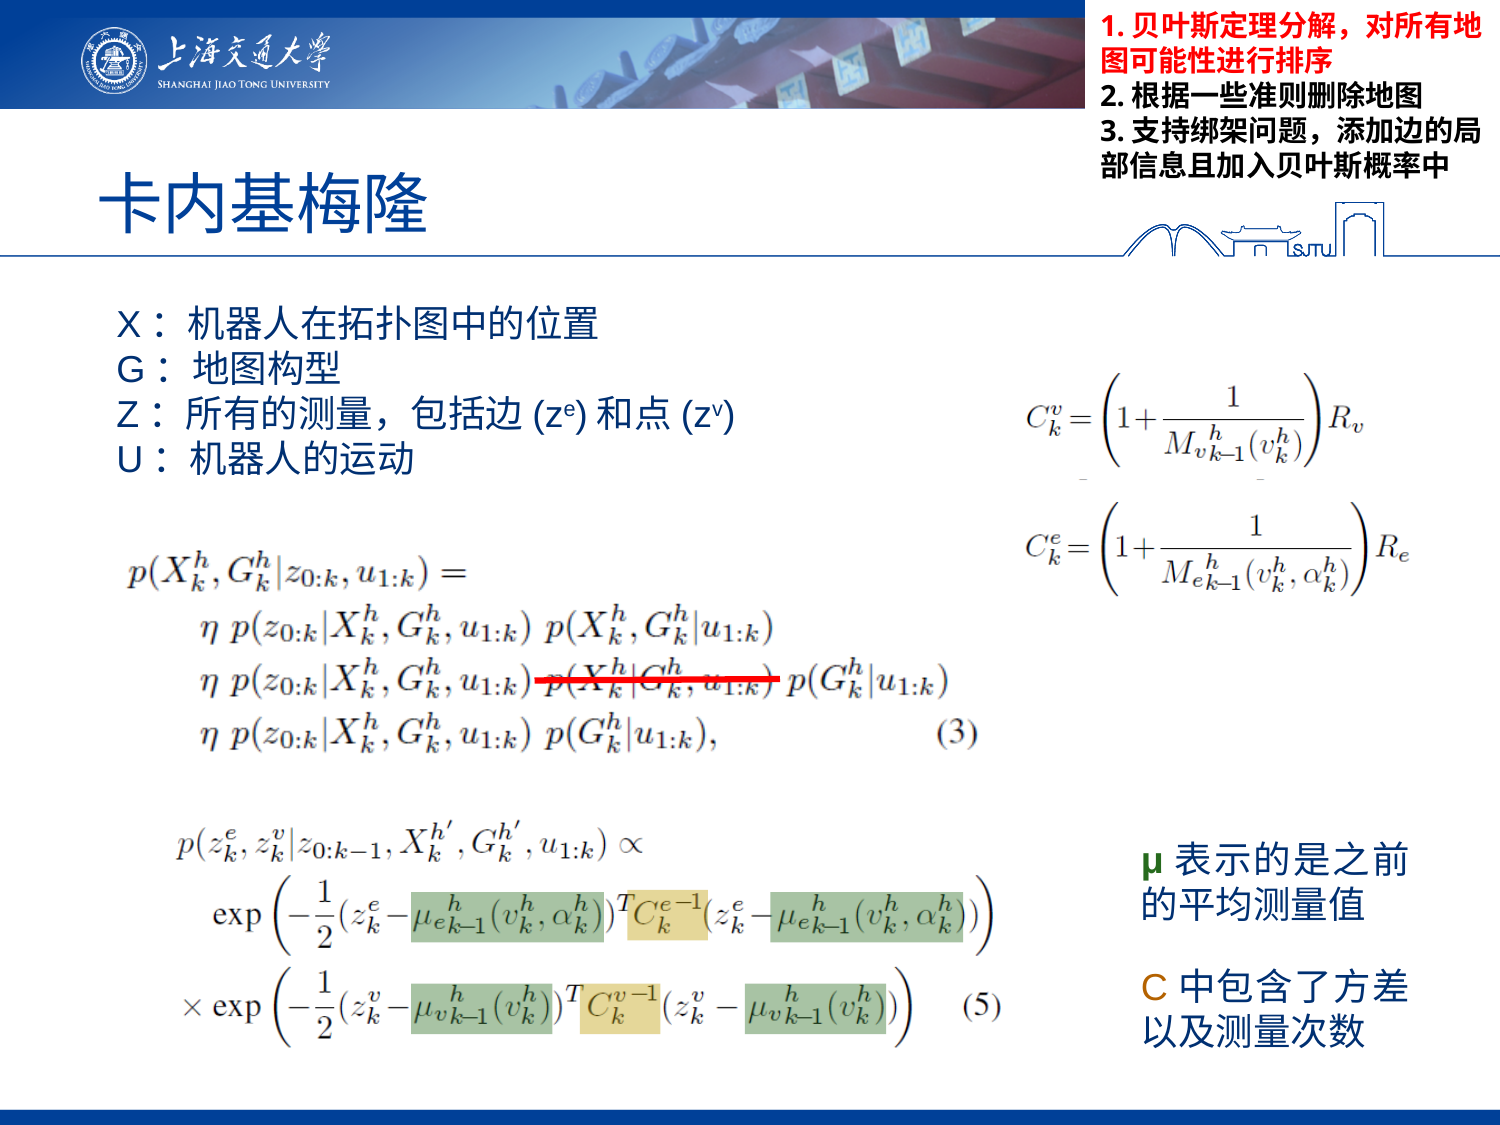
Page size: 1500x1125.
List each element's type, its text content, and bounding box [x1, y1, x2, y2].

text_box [1021, 350, 1427, 614]
text_box μ表示的是之前的平均测量值 [1126, 828, 1425, 934]
title 卡内基梅隆 [81, 159, 1455, 254]
text_box C中包含了方差以及测量次数 [1126, 955, 1425, 1061]
text_box X：机器人在拓扑图中的位置 G：地图构型 Z：所有的测量，包括边(ze)和点(zv) U：机器人的运动 [101, 292, 795, 488]
picture [101, 543, 996, 773]
picture [0, 18, 1085, 109]
picture [157, 807, 1022, 1062]
text_box 1.贝叶斯定理分解，对所有地图可能性进行排序 2.根据一些准则删除地图 3.支持绑架问题，添加边的局部信息且加入贝叶斯概率中 [1085, 0, 1500, 190]
